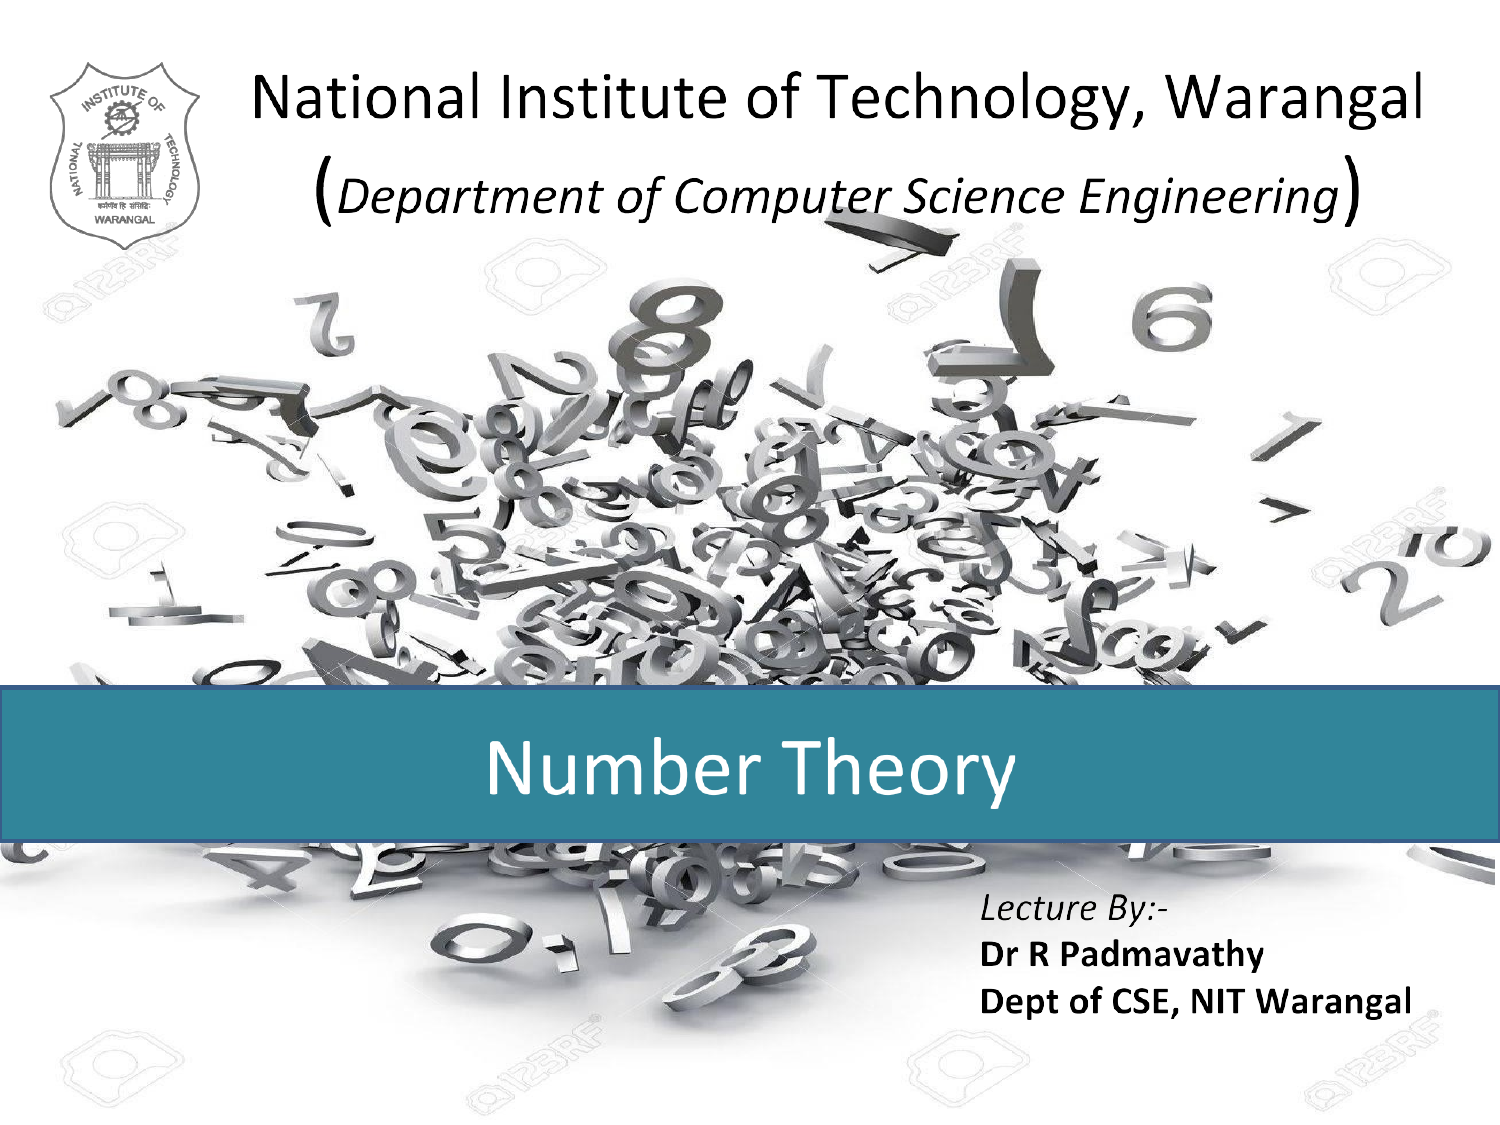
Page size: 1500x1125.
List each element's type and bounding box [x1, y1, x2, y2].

text_box [982, 986, 1410, 1020]
text_box [981, 894, 1167, 927]
text_box [255, 71, 1421, 130]
text_box [0, 205, 1495, 683]
text_box [982, 939, 1264, 973]
text_box [0, 685, 1500, 843]
text_box [0, 851, 1495, 1120]
text_box [49, 62, 200, 250]
text_box [316, 155, 1359, 228]
